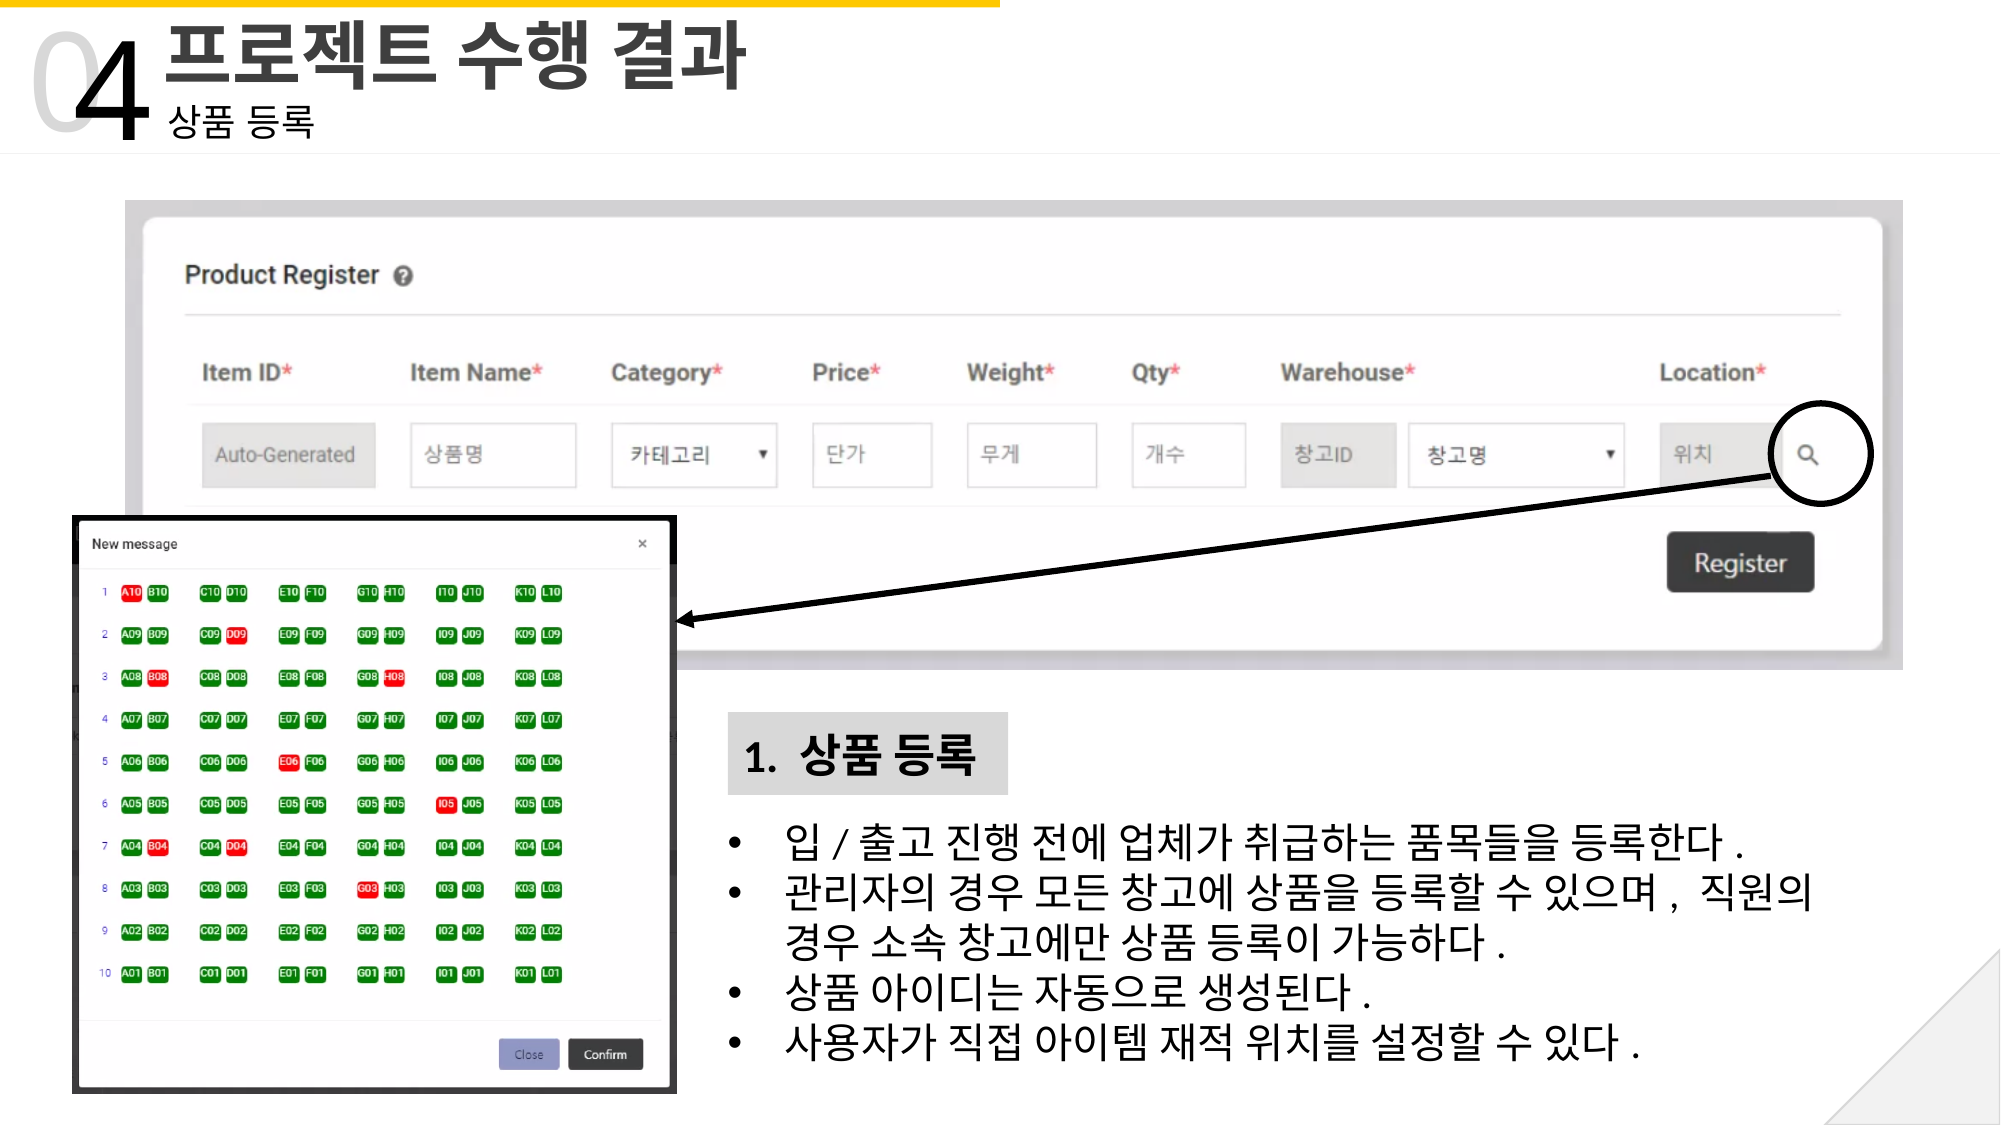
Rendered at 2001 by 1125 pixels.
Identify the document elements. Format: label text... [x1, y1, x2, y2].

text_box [674, 475, 1772, 622]
text_box 입/출고 진행 전에 업체가 취급하는 품목들을 등록한다. 관리자의 경우 모든 창고에 상품을 등록할 수 있으며, 직원의 경우 소속 창고에만 상품 등록이 가능하다. 상품 아이디는 자동으로 생성된다. 사용자가 직접 아이템 재적 위치를 설정할 수 있다. [712, 769, 1866, 1125]
picture [71, 204, 1903, 1094]
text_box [0, 0, 2000, 204]
text_box 1. 상품 등록 [727, 712, 1009, 795]
